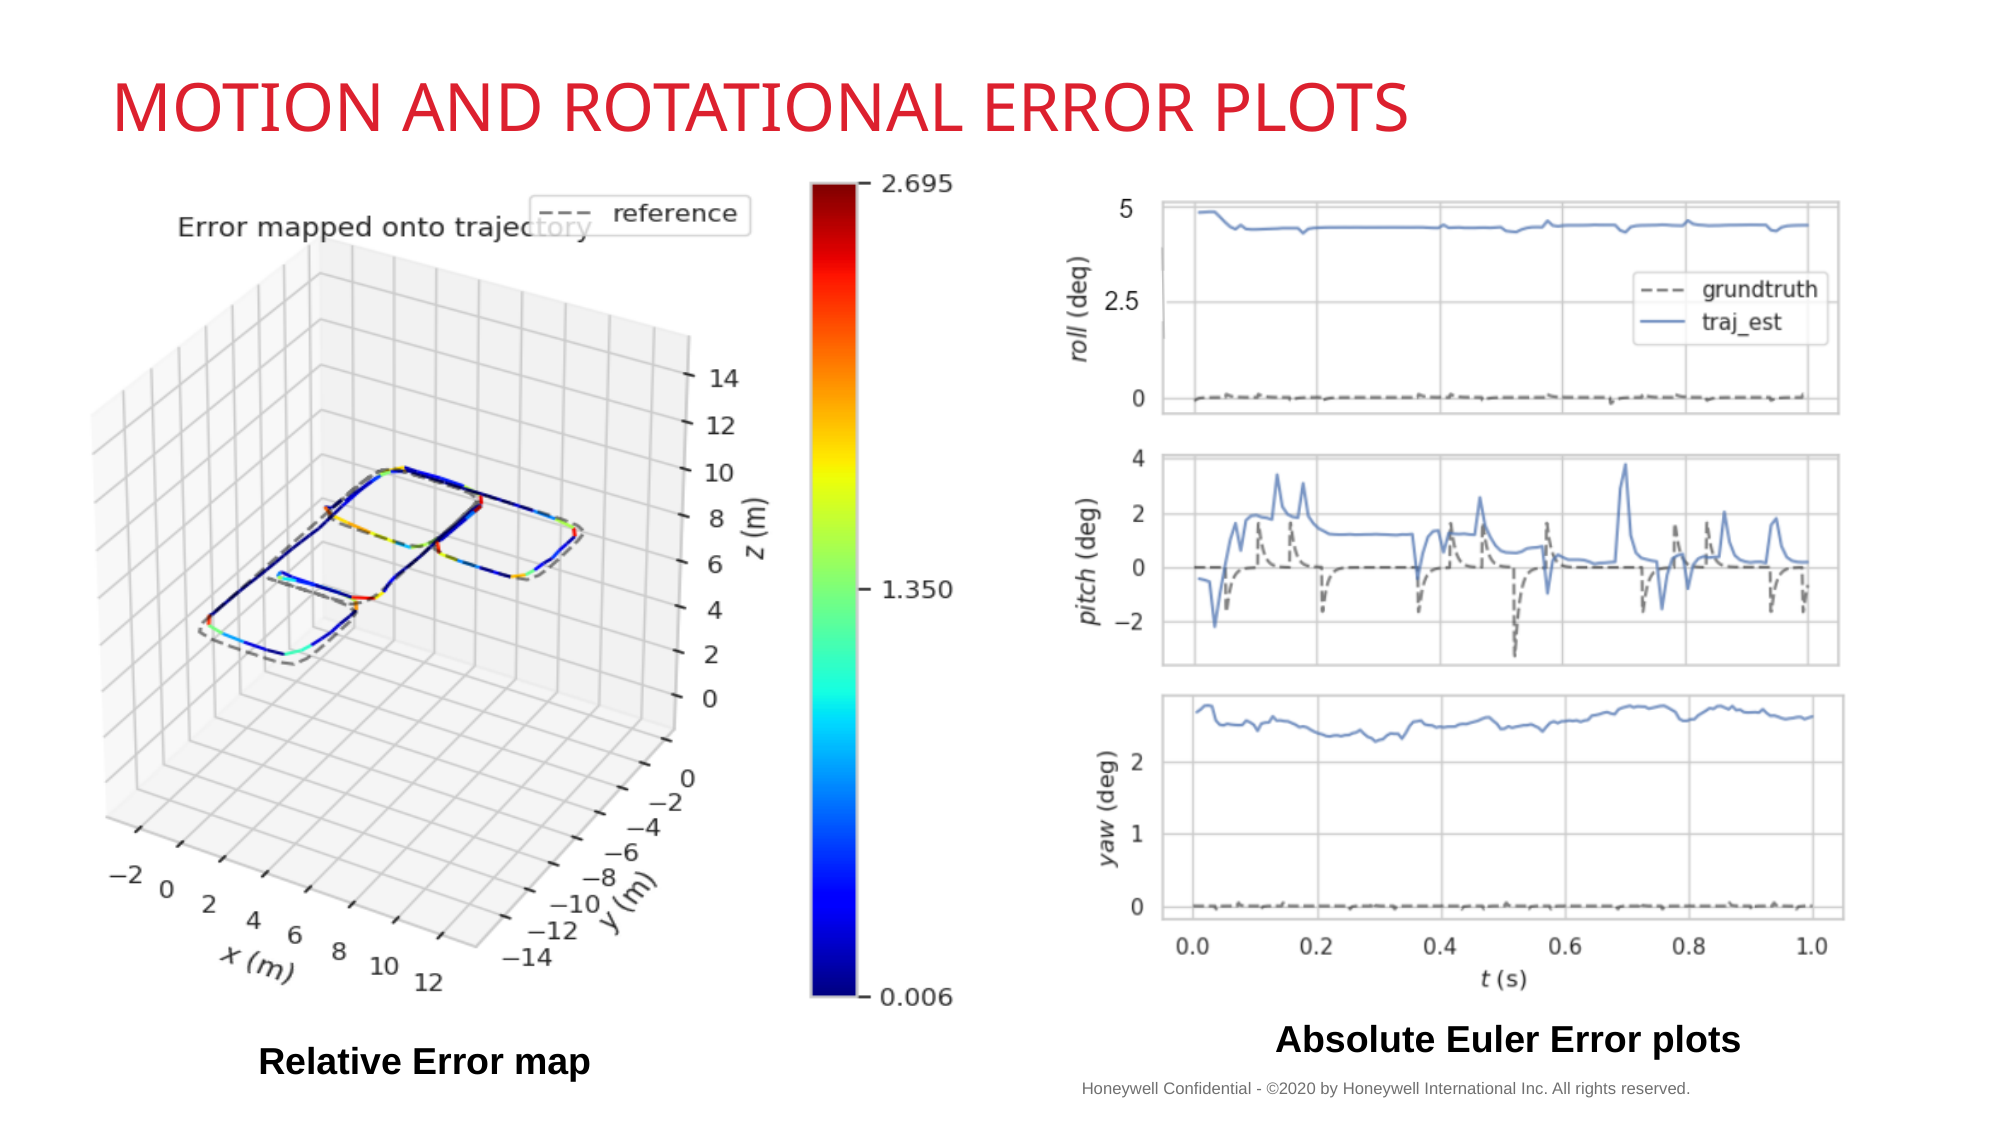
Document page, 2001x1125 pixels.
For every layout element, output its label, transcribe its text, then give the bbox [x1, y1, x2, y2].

picture [1050, 165, 1866, 1009]
picture [50, 165, 967, 1009]
text_box Absolute Euler Error plots [1274, 1014, 1755, 1060]
text_box Relative Error map [258, 1037, 637, 1083]
title Motion and rotational error plots [111, 64, 1950, 166]
